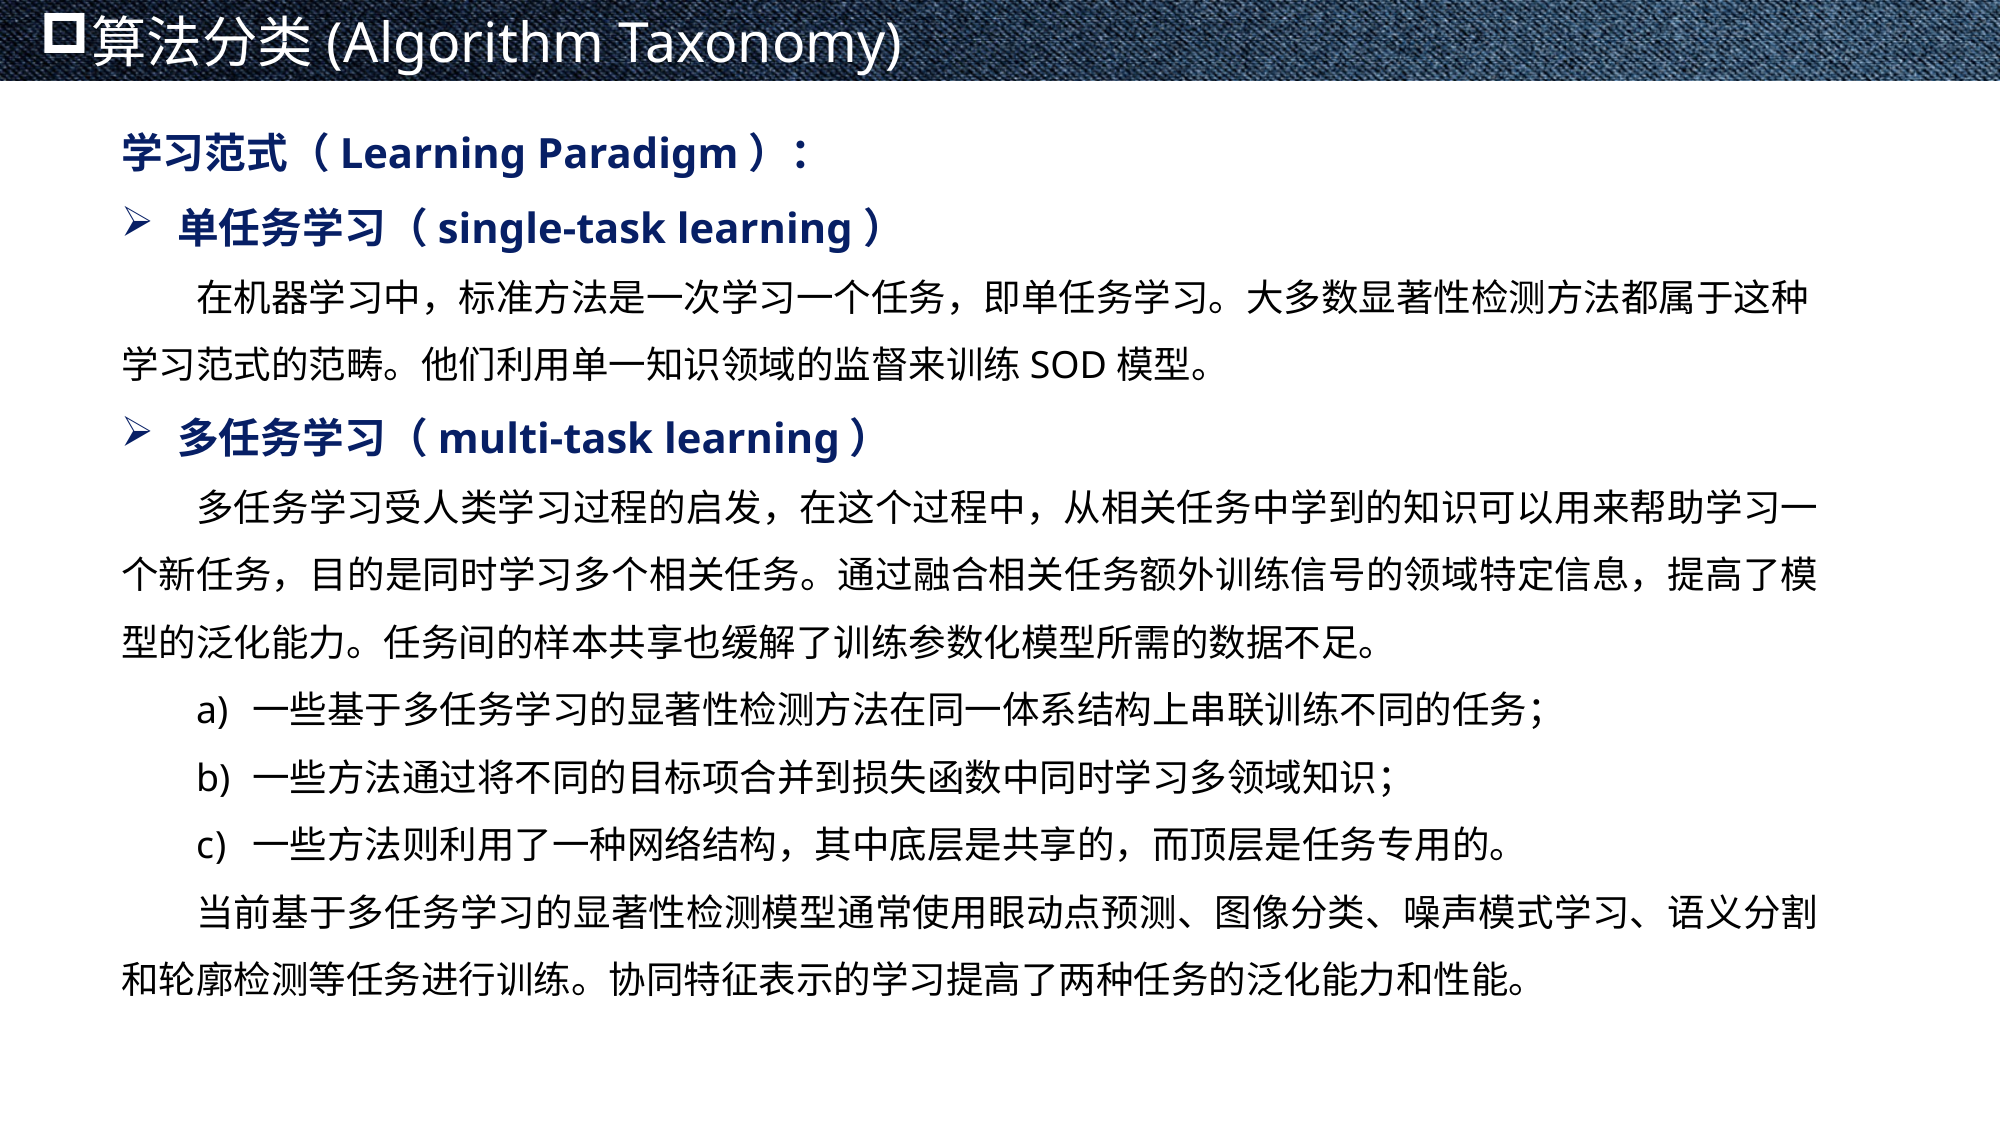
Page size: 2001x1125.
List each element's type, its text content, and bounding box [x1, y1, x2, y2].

picture [0, 0, 2000, 81]
text_box 学习范式（Learning Paradigm）： 单任务学习（single-task learning） 在机器学习中，标准方法是一次学习一个任务，即单任务学习。大多数显著性检测方法都属于这种学习范式的范畴。他们利用单一知识领域的监督来训练SOD模型。 多任务学习（multi-task learning） 多任务学习受人类学习过程的启发，在这个过程中，从相关任务中学到的知识可以用来帮助学习一个新任务，目的是同时学习多个相关任务。通过融合相关任务额外训练信号的领域特定信息，提高了模型的泛化能力。任务间的样本共享也缓解了训练参数化模型所需的数据不足。 一些基于多任务学习的显著性检测方法在同一体系结构上串联训练不同的任务； 一些方法通过将不同的目标项合并到损失函数中同时学习多领域知识； 一些方法则利用了一种网络结构，其中底层是共享的，而顶层是任务专用的。 当前基于多任务学习的显著性检测模型通常使用眼动点预测、图像分类、噪声模式学习、语义分割和轮廓检测等任务进行训练。协同特征表示的学习提高了两种任务的泛化能力和性能。 [106, 94, 1833, 1009]
